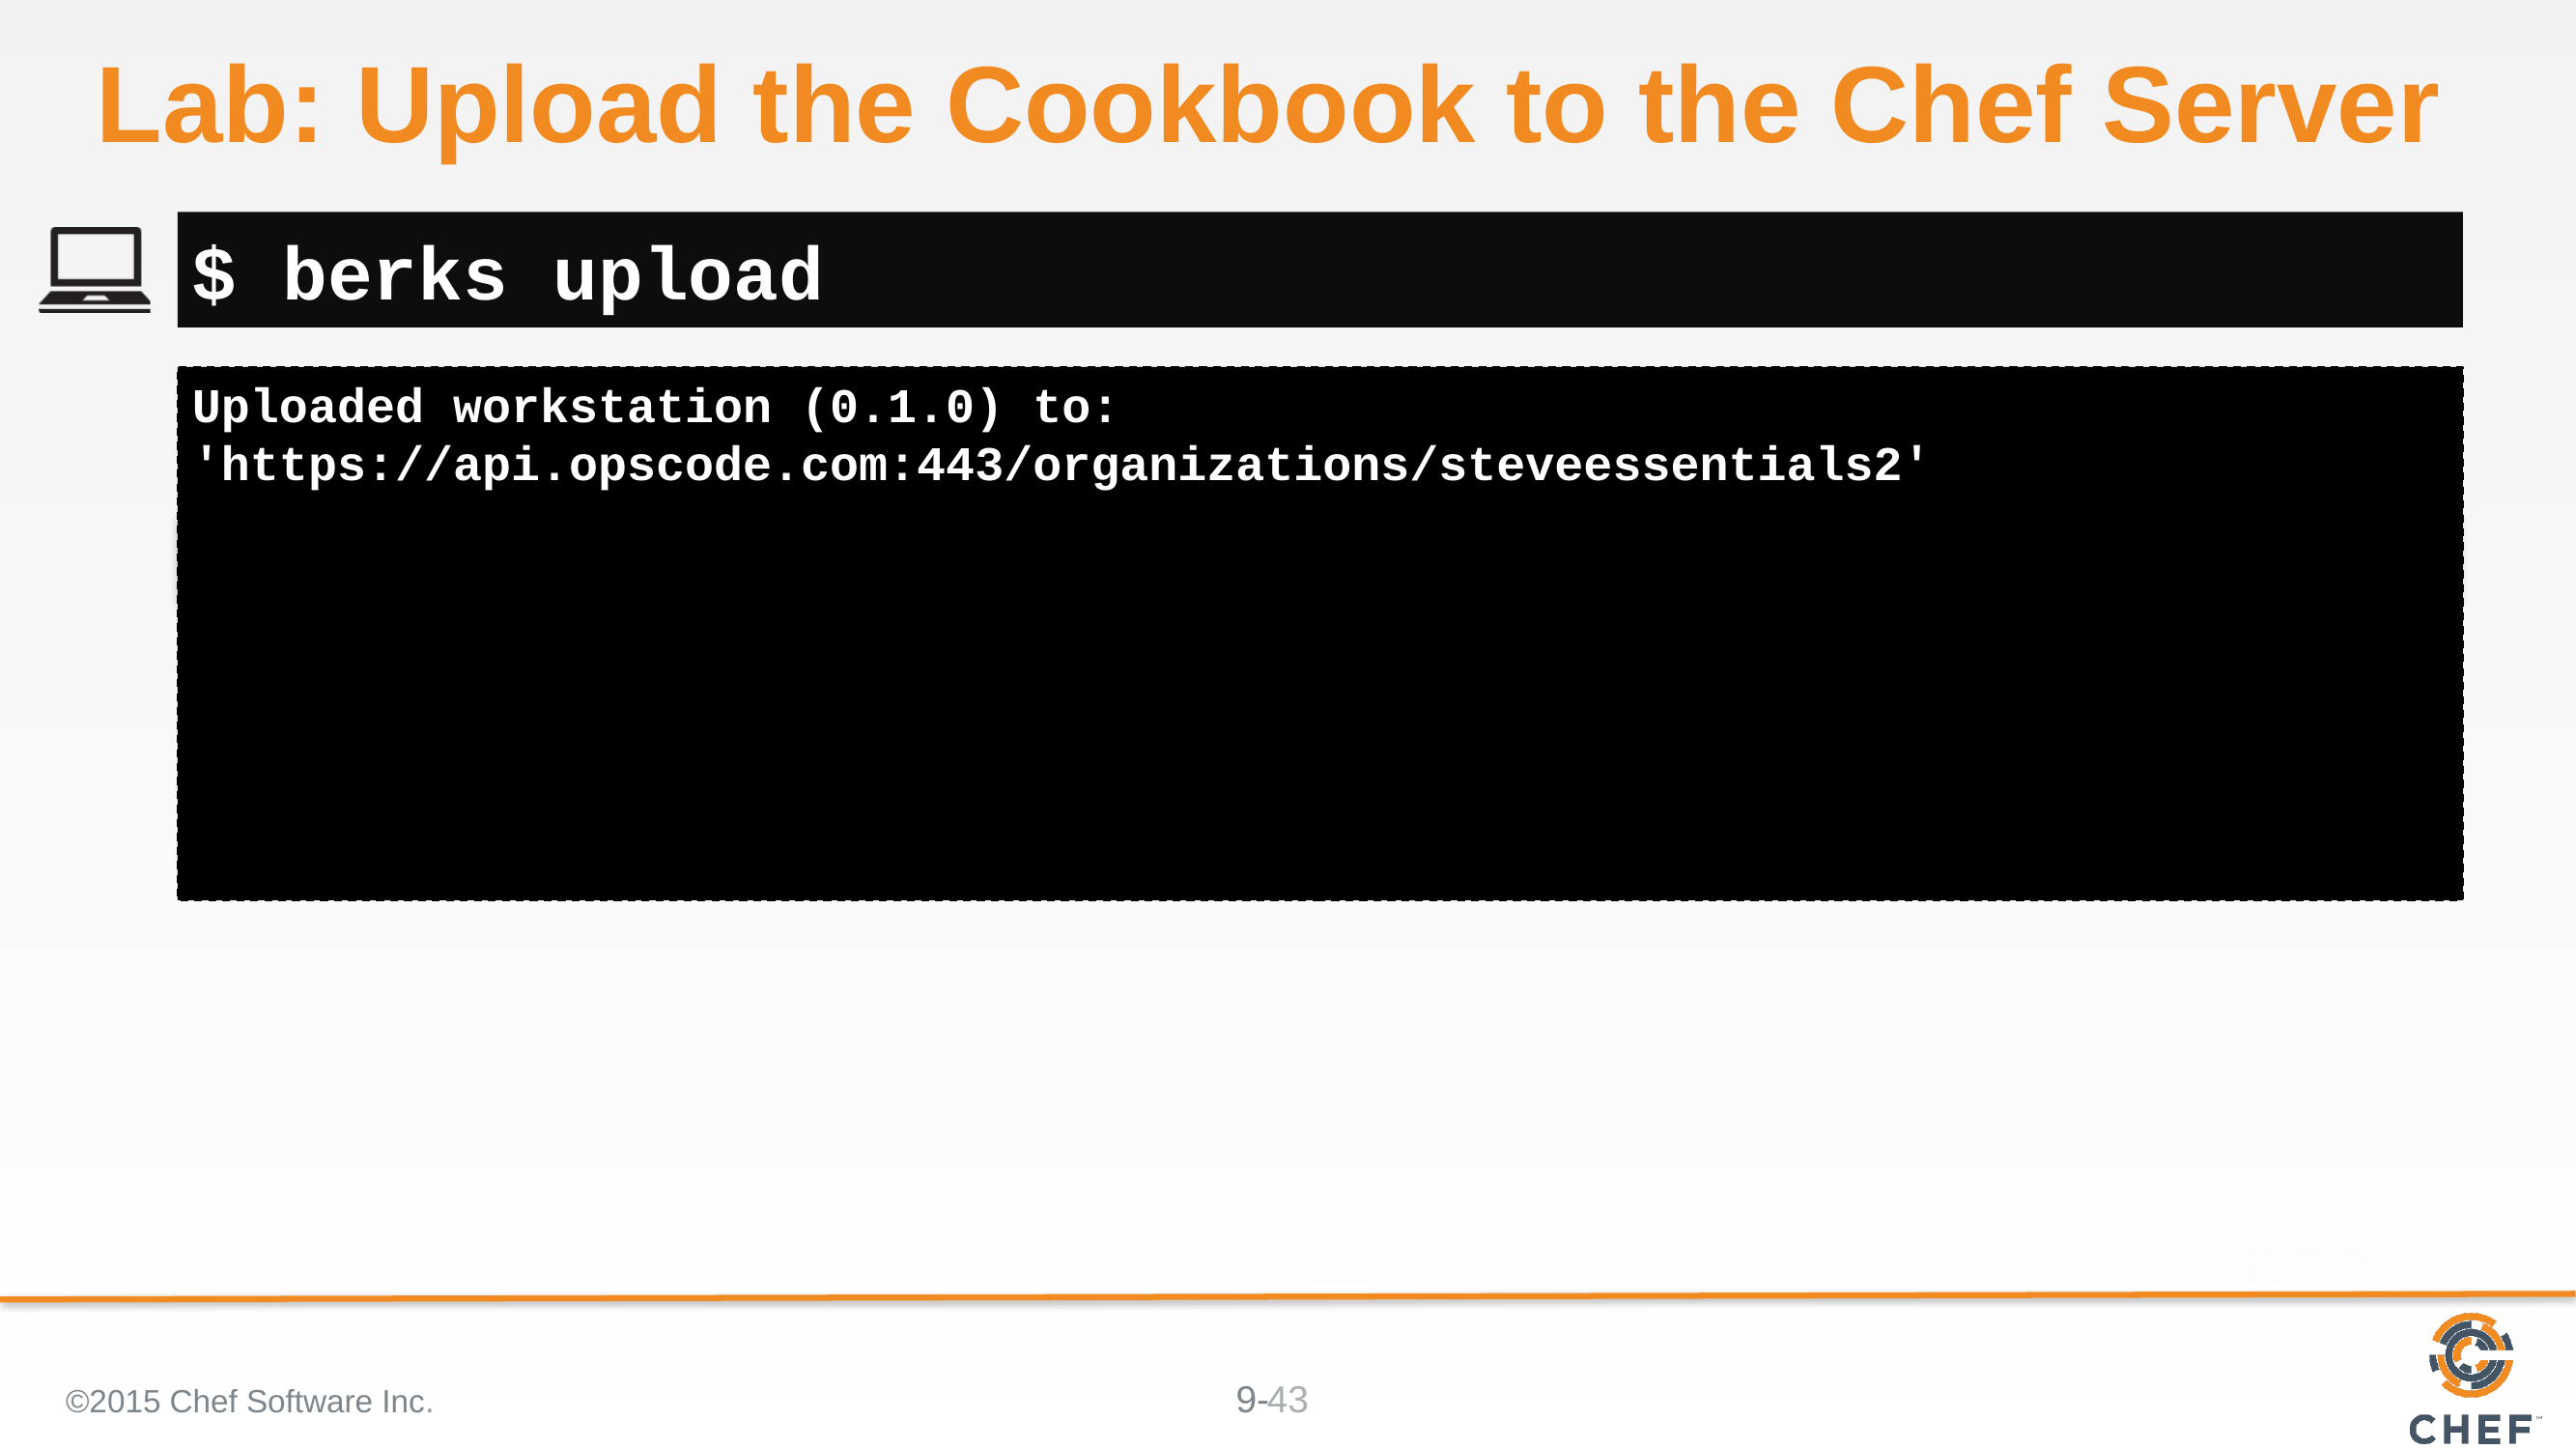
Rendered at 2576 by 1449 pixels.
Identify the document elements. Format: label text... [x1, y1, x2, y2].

picture [2399, 1297, 2550, 1449]
list $ berks upload [177, 212, 2463, 327]
footer ©2015 Chef Software Inc. [51, 1359, 952, 1440]
list Uploaded workstation (0.1.0) to: 'https://api.opscode.com:443/organizations/steveessentials2' [177, 366, 2464, 901]
title Lab: Upload the Cookbook to the Chef Server [96, 48, 2463, 180]
slide_number 43 [998, 1359, 1578, 1437]
